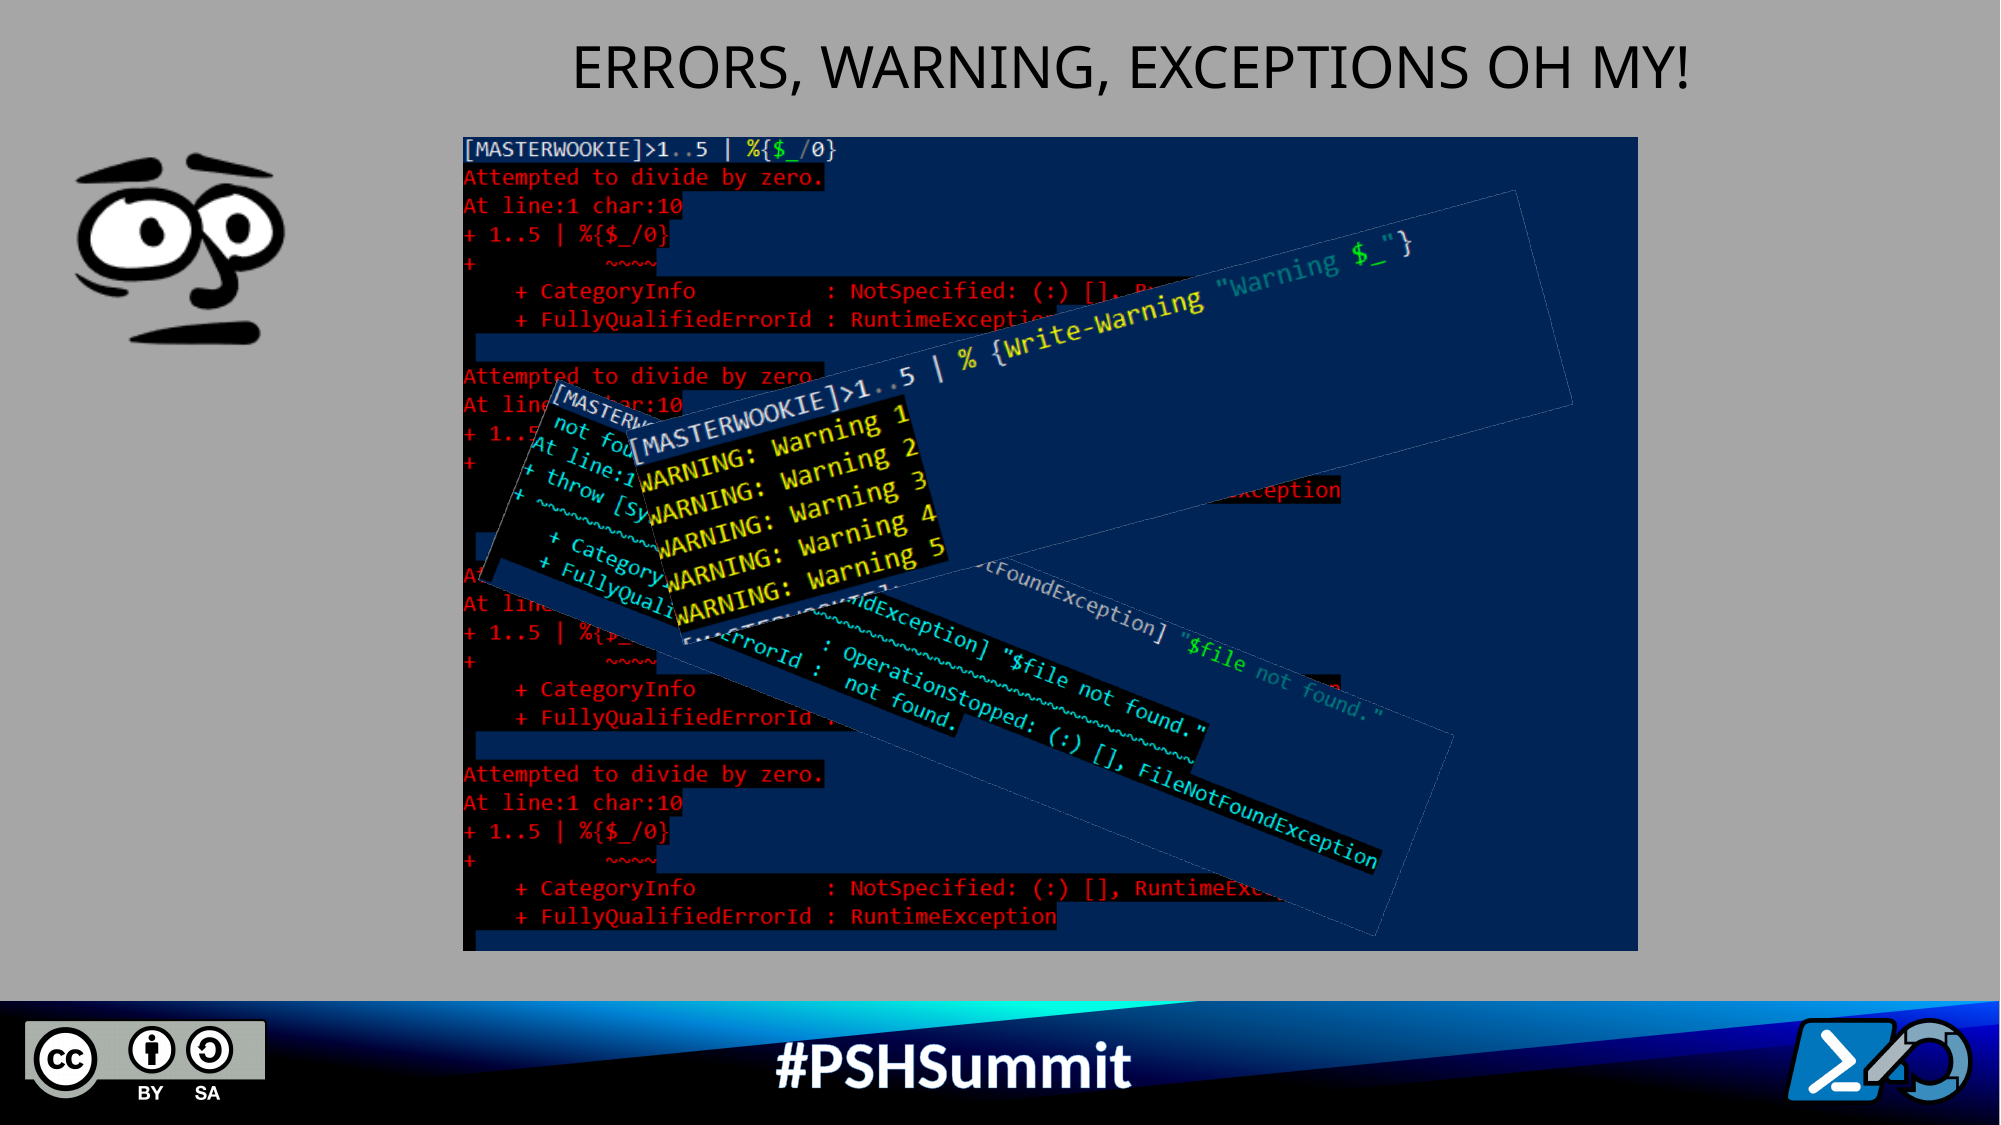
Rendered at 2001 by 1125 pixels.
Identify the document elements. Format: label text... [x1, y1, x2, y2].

text_box Errors, Warning, Exceptions Oh My! [556, 28, 1730, 109]
picture [58, 137, 301, 359]
picture [463, 137, 1638, 951]
picture [0, 1001, 1999, 1125]
